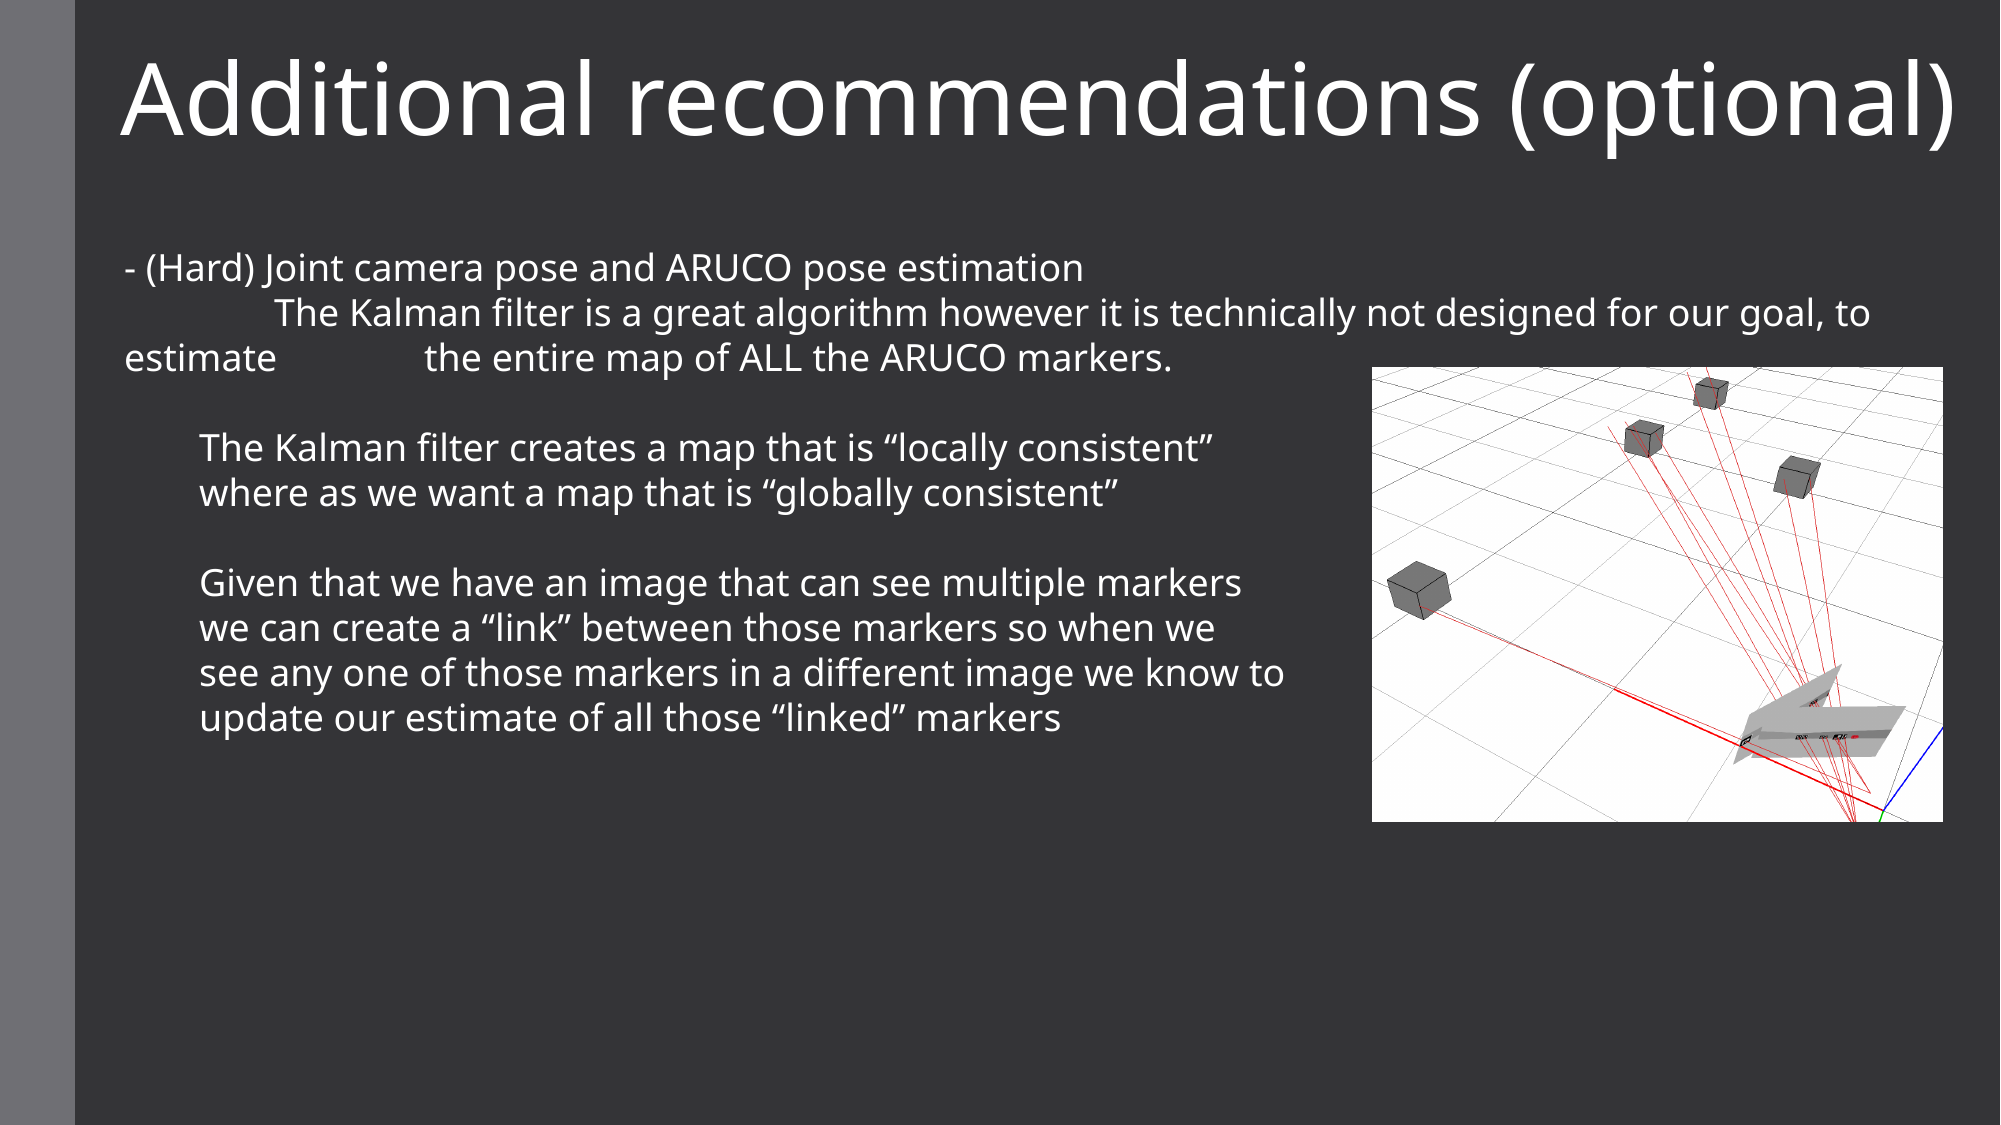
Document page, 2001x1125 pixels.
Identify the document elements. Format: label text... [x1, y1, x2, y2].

picture [1372, 366, 1944, 822]
text_box Additional recommendations (optional) [78, 28, 2000, 163]
text_box - (Hard) Joint camera pose and ARUCO pose estimation The Kalman filter is a great algorithm however it is technically not designed for our goal, to estimate the entire map of ALL the ARUCO markers. The Kalman filter creates a map that is “locally consistent” where as we want a map that is “globally consistent” Given that we have an image that can see multiple markers we can create a “link” between those markers so when we see any one of those markers in a different image we know to update our estimate of all those “linked” markers [109, 181, 1969, 746]
